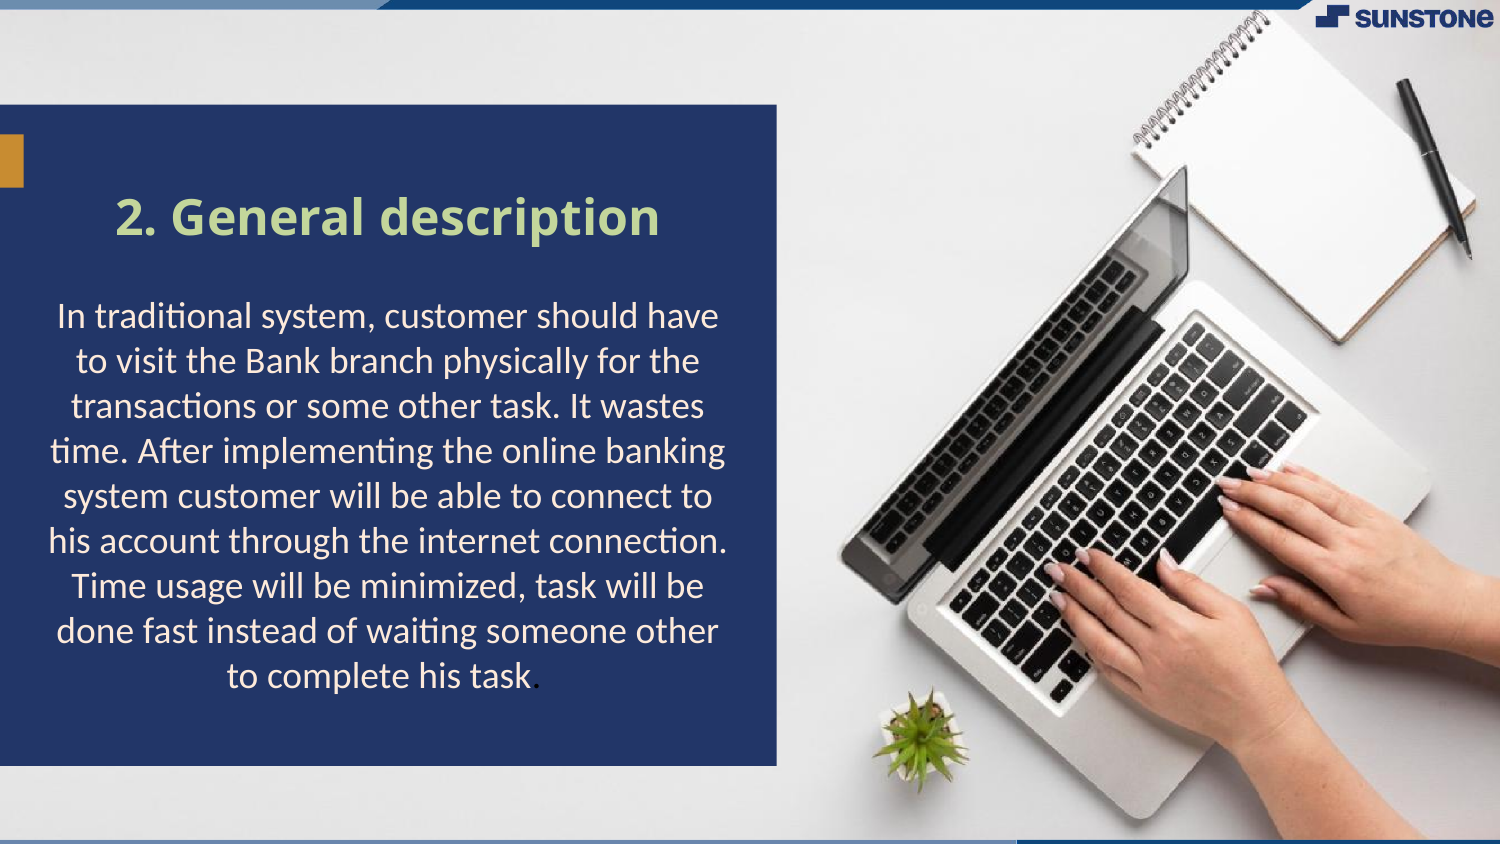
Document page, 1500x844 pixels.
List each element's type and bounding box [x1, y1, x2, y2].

picture [0, 0, 1500, 844]
text_box [0, 104, 777, 767]
